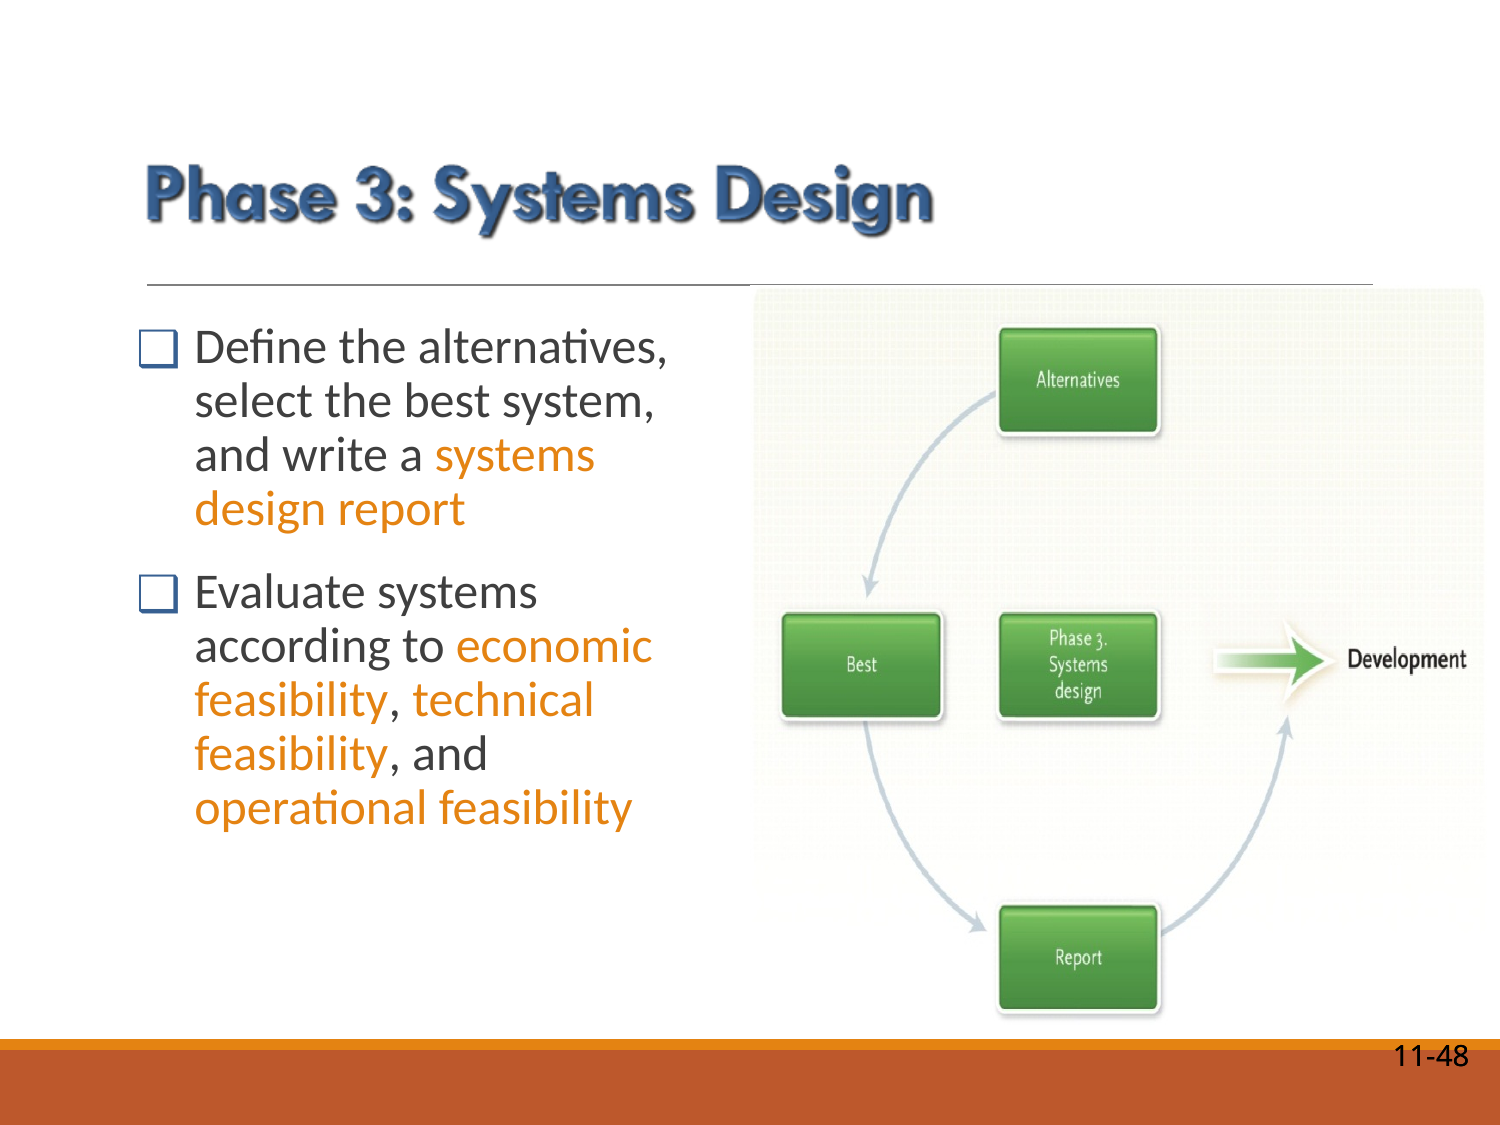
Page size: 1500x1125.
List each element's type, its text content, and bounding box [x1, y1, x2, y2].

list Define the alternatives, select the best system, and write a systems design report Evaluate systems according to economic feasibility, technical feasibility, and operational feasibility [135, 312, 705, 1005]
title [88, 95, 1488, 286]
picture [749, 285, 1488, 1032]
